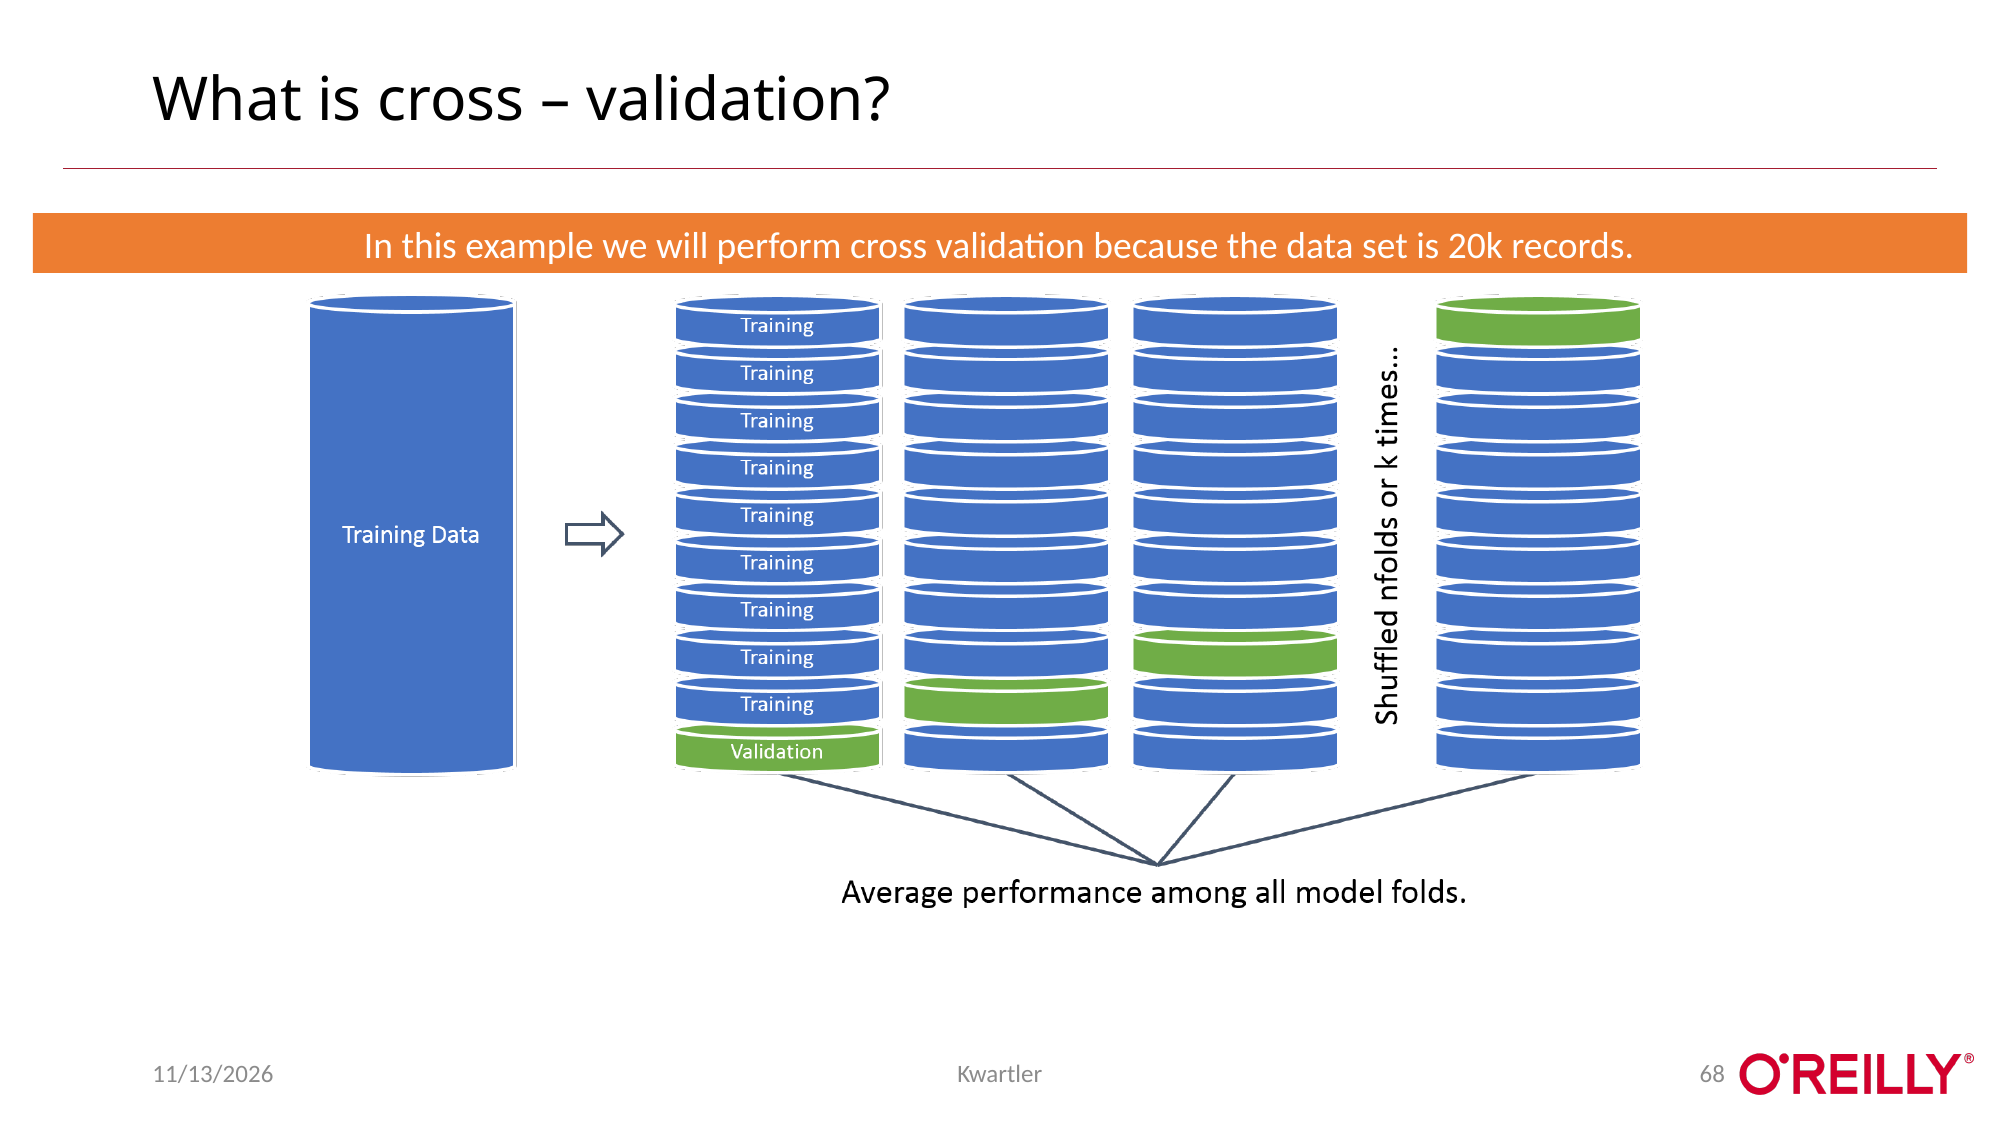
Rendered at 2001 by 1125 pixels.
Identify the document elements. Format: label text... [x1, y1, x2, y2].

text_box In this example we will perform cross validation because the data set is 20k records. [32, 213, 1968, 273]
picture [306, 292, 1643, 932]
text_box 68 [1412, 1042, 1741, 1103]
footer Kwartler [662, 1042, 1338, 1103]
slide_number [137, 1042, 588, 1103]
title What is cross – validation? [137, 59, 1863, 142]
picture [1741, 1050, 1975, 1096]
